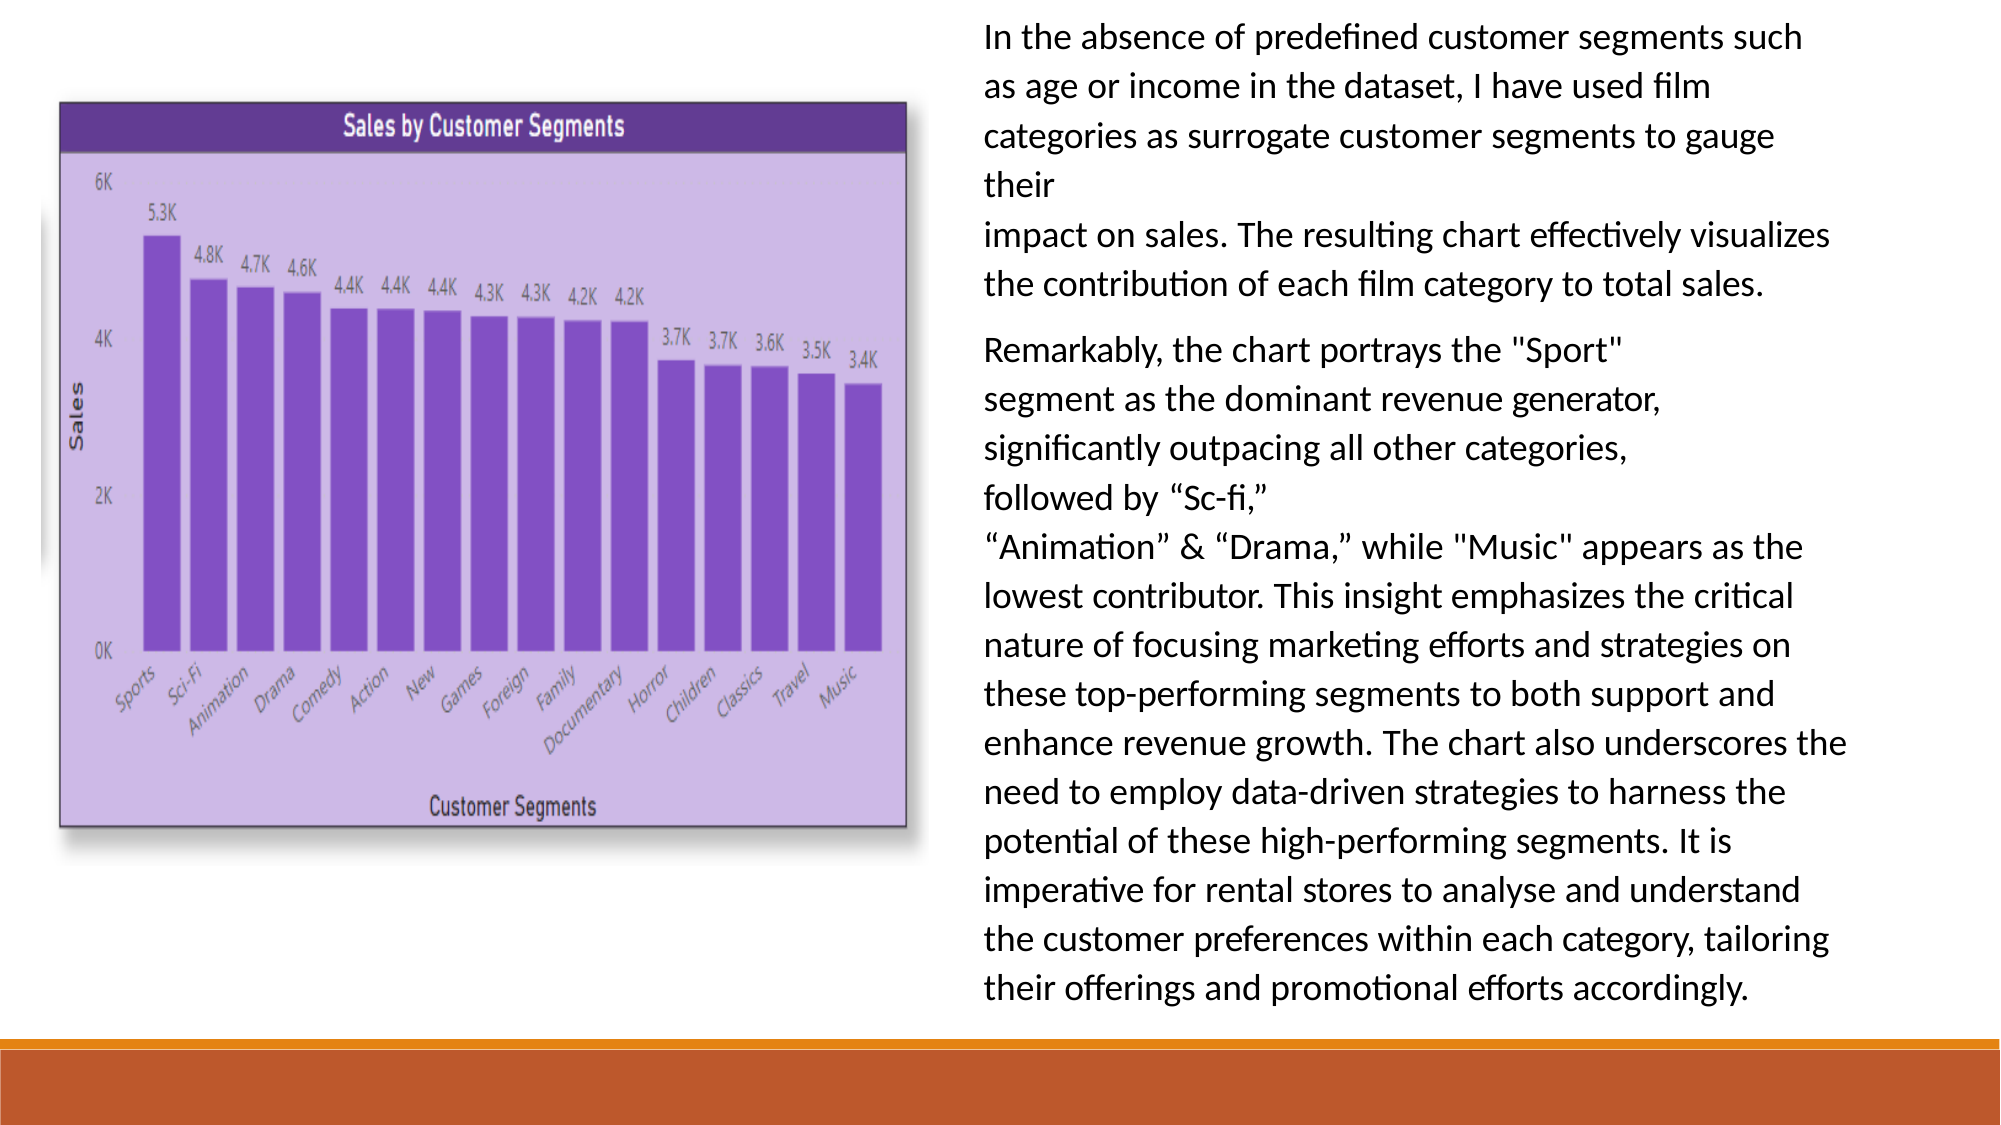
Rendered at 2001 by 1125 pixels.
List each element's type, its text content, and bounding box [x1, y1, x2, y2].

text_box In the absence of predefined customer segments such as age or income in the dataset, I have used film categories as surrogate customer segments to gauge their impact on sales. The resulting chart effectively visualizes the contribution of each film category to total sales. Remarkably, the chart portrays the "Sport" segment as the dominant revenue generator, significantly outpacing all other categories, followed by “Sc-fi,” “Animation” & “Drama,” while "Music" appears as the lowest contributor. This insight emphasizes the critical nature of focusing marketing efforts and strategies on these top-performing segments to both support and enhance revenue growth. The chart also underscores the need to employ data-driven strategies to harness the potential of these high-performing segments. It is imperative for rental stores to analyse and understand the customer preferences within each category, tailoring their offerings and promotional efforts accordingly. [966, 0, 1876, 1016]
picture [41, 87, 930, 866]
